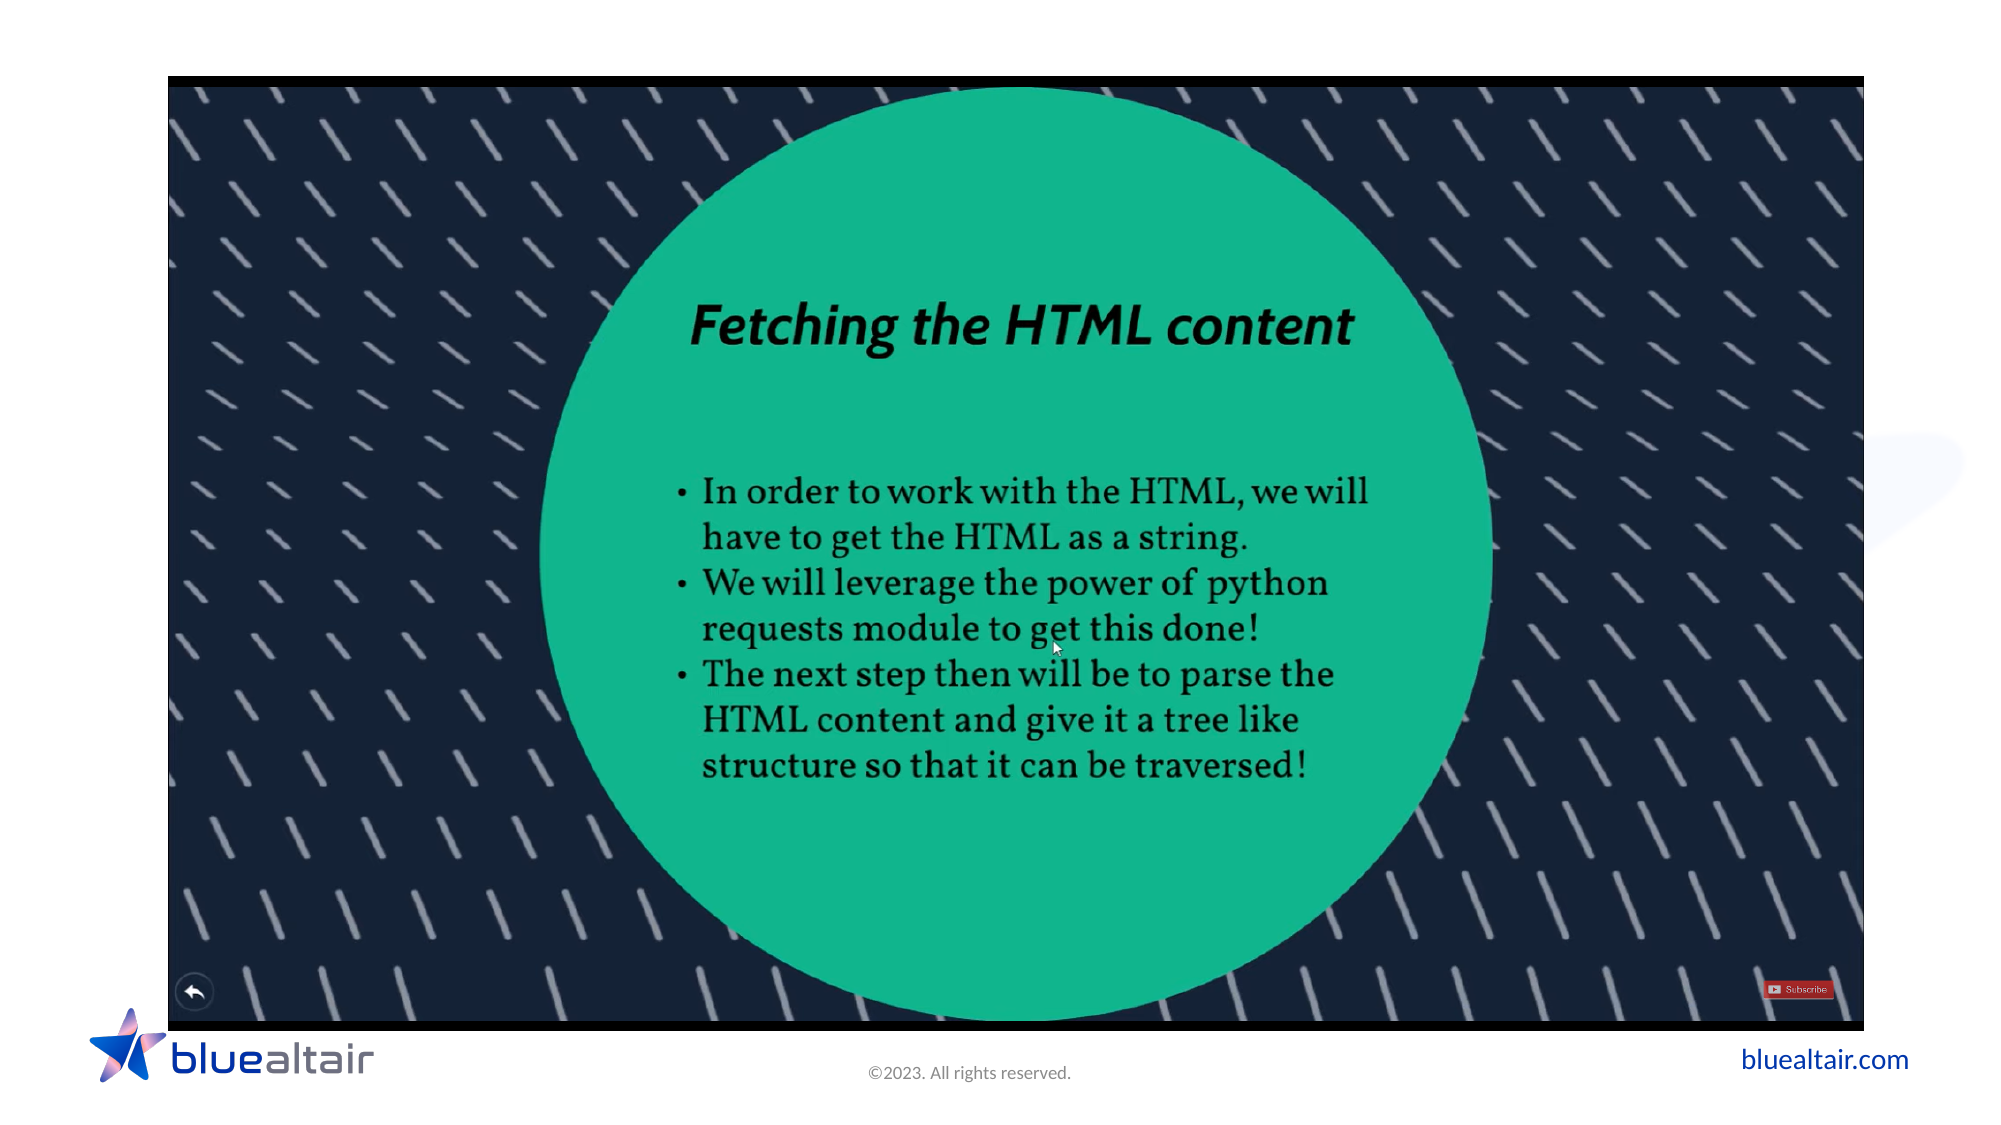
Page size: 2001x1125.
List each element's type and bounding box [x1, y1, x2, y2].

picture [83, 76, 1864, 1090]
